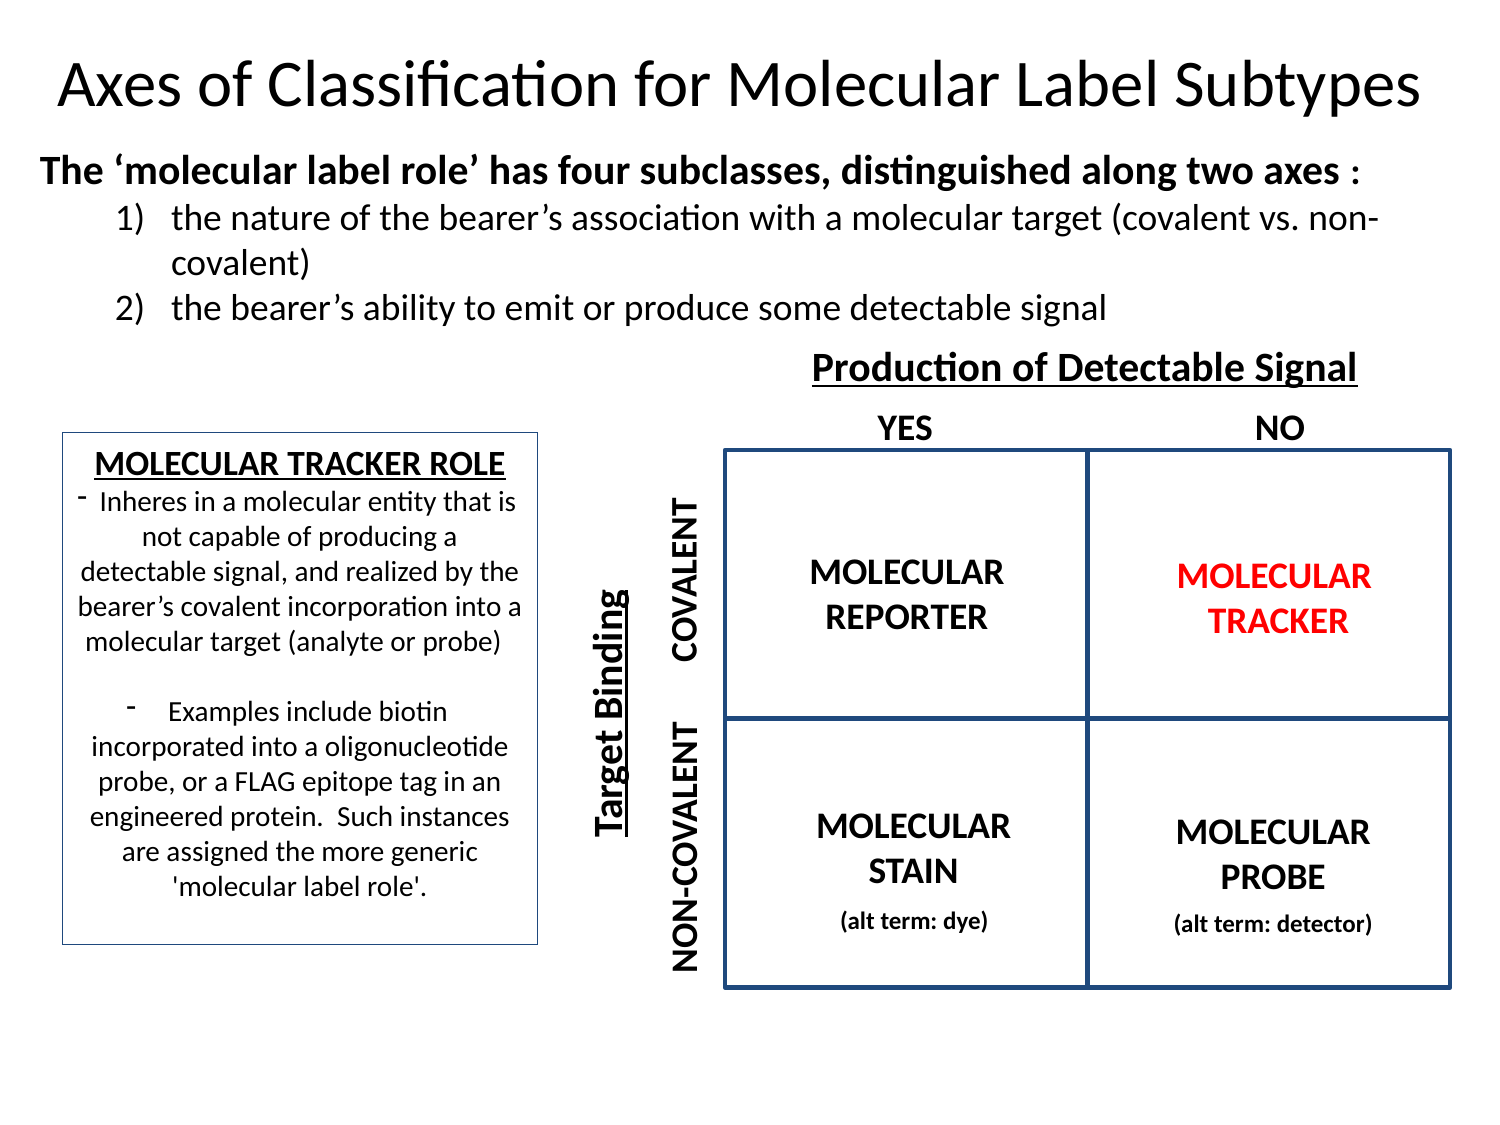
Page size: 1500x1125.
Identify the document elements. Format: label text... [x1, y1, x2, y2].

text_box YES NO [862, 395, 1321, 448]
text_box MOLECULAR TRACKER ROLE Inheres in a molecular entity that is not capable of producing a detectable signal, and realized by the bearer’s covalent incorporation into a molecular target (analyte or probe) Examples include biotin incorporated into a oligonucleotide probe, or a FLAG epitope tag in an engineered protein. Such instances are assigned the more generic 'molecular label role'. [62, 432, 538, 945]
text_box Axes of Classification for Molecular Label Subtypes [42, 32, 1456, 128]
text_box Production of Detectable Signal [796, 336, 1373, 398]
text_box The ‘molecular label role’ has four subclasses, distinguished along two axes : the nature of the bearer’s association with a molecular target (covalent vs. non-covalent) the bearer’s ability to emit or produce some detectable signal [24, 135, 1488, 336]
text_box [724, 449, 1451, 988]
text_box NON-COVALENT [652, 707, 712, 988]
text_box Target Binding [573, 574, 638, 852]
text_box COVALENT [651, 483, 712, 678]
